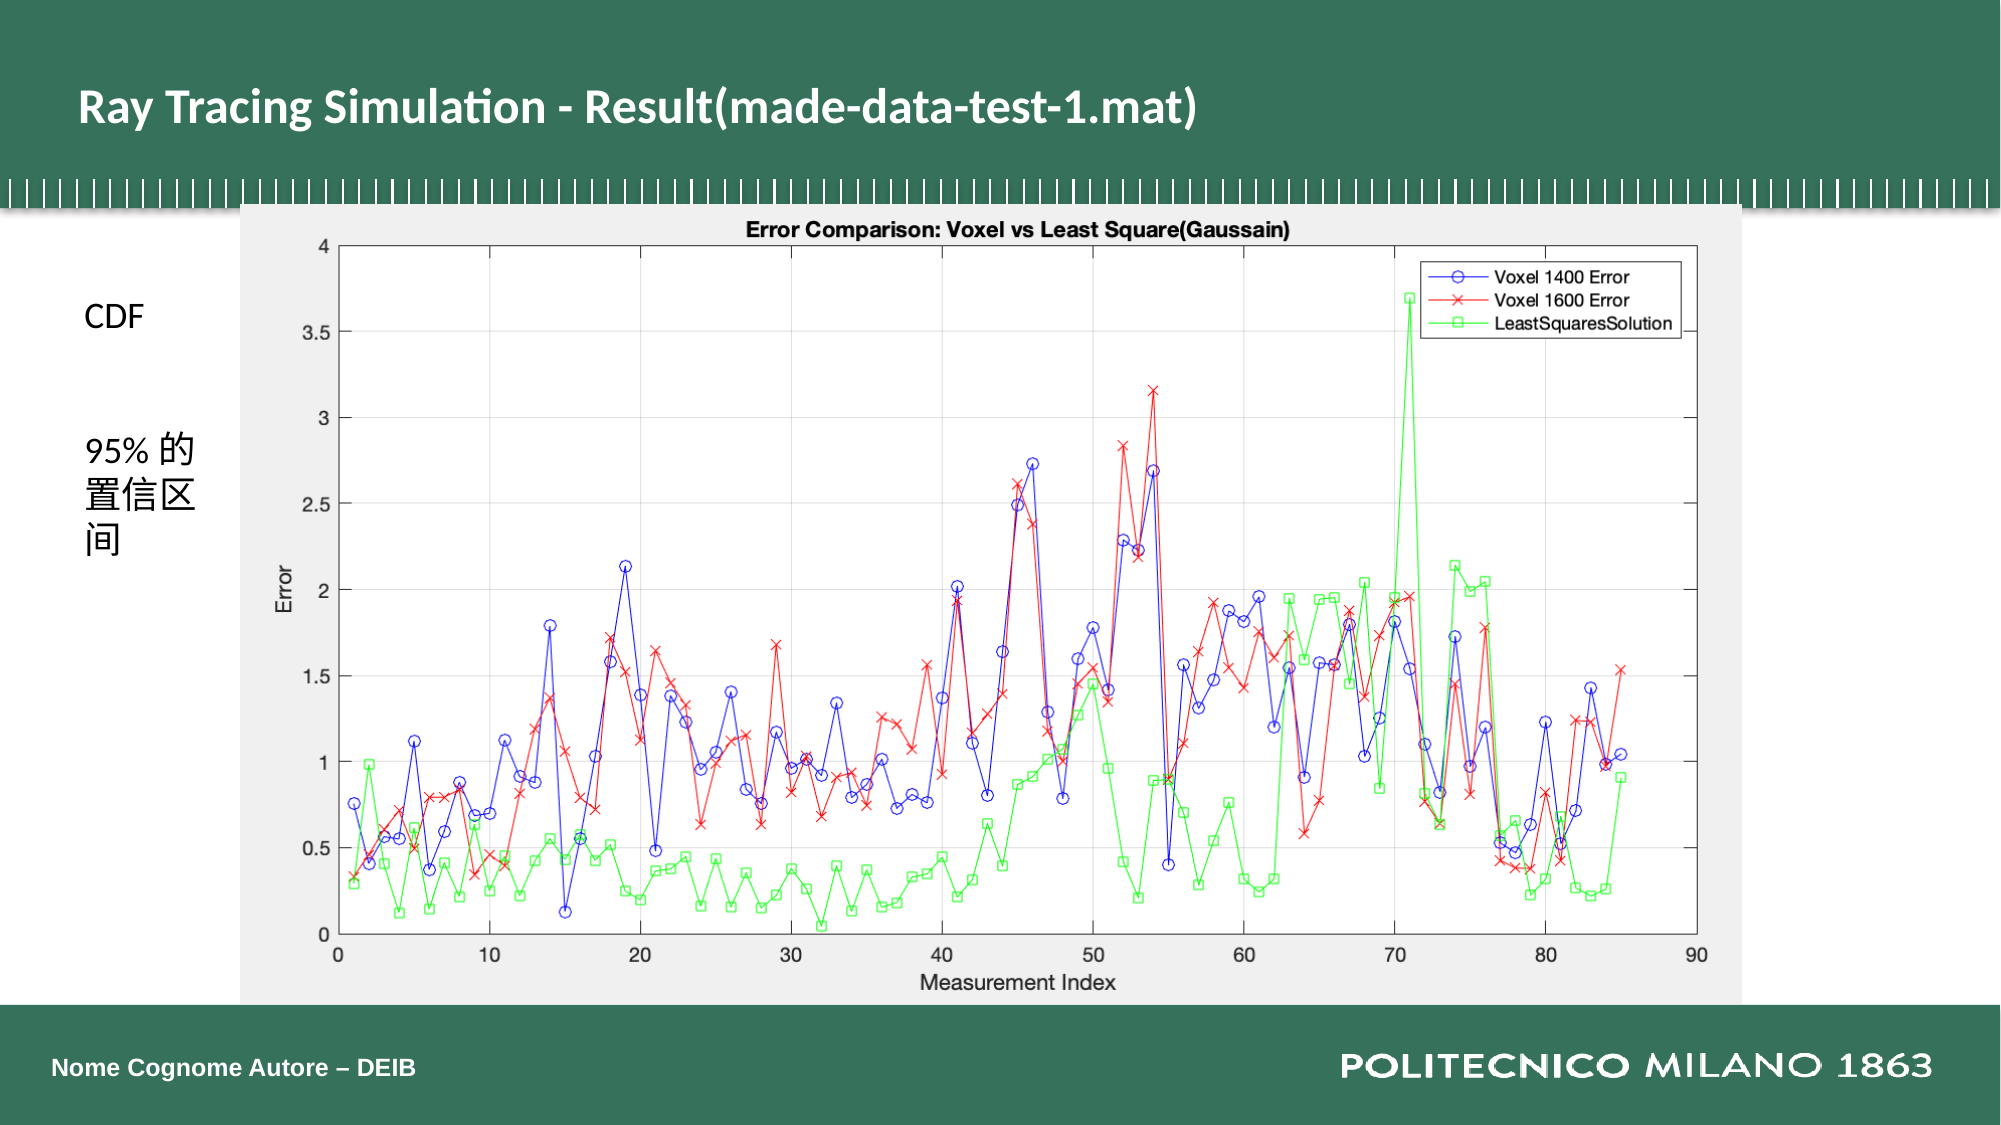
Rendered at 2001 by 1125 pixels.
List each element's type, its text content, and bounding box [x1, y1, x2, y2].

picture [1333, 1041, 1942, 1089]
title Ray Tracing Simulation - Result(made-data-test-1.mat) [63, 66, 1940, 205]
text_box CDF 95%的置信区间 [69, 283, 213, 568]
picture [240, 204, 1742, 1005]
